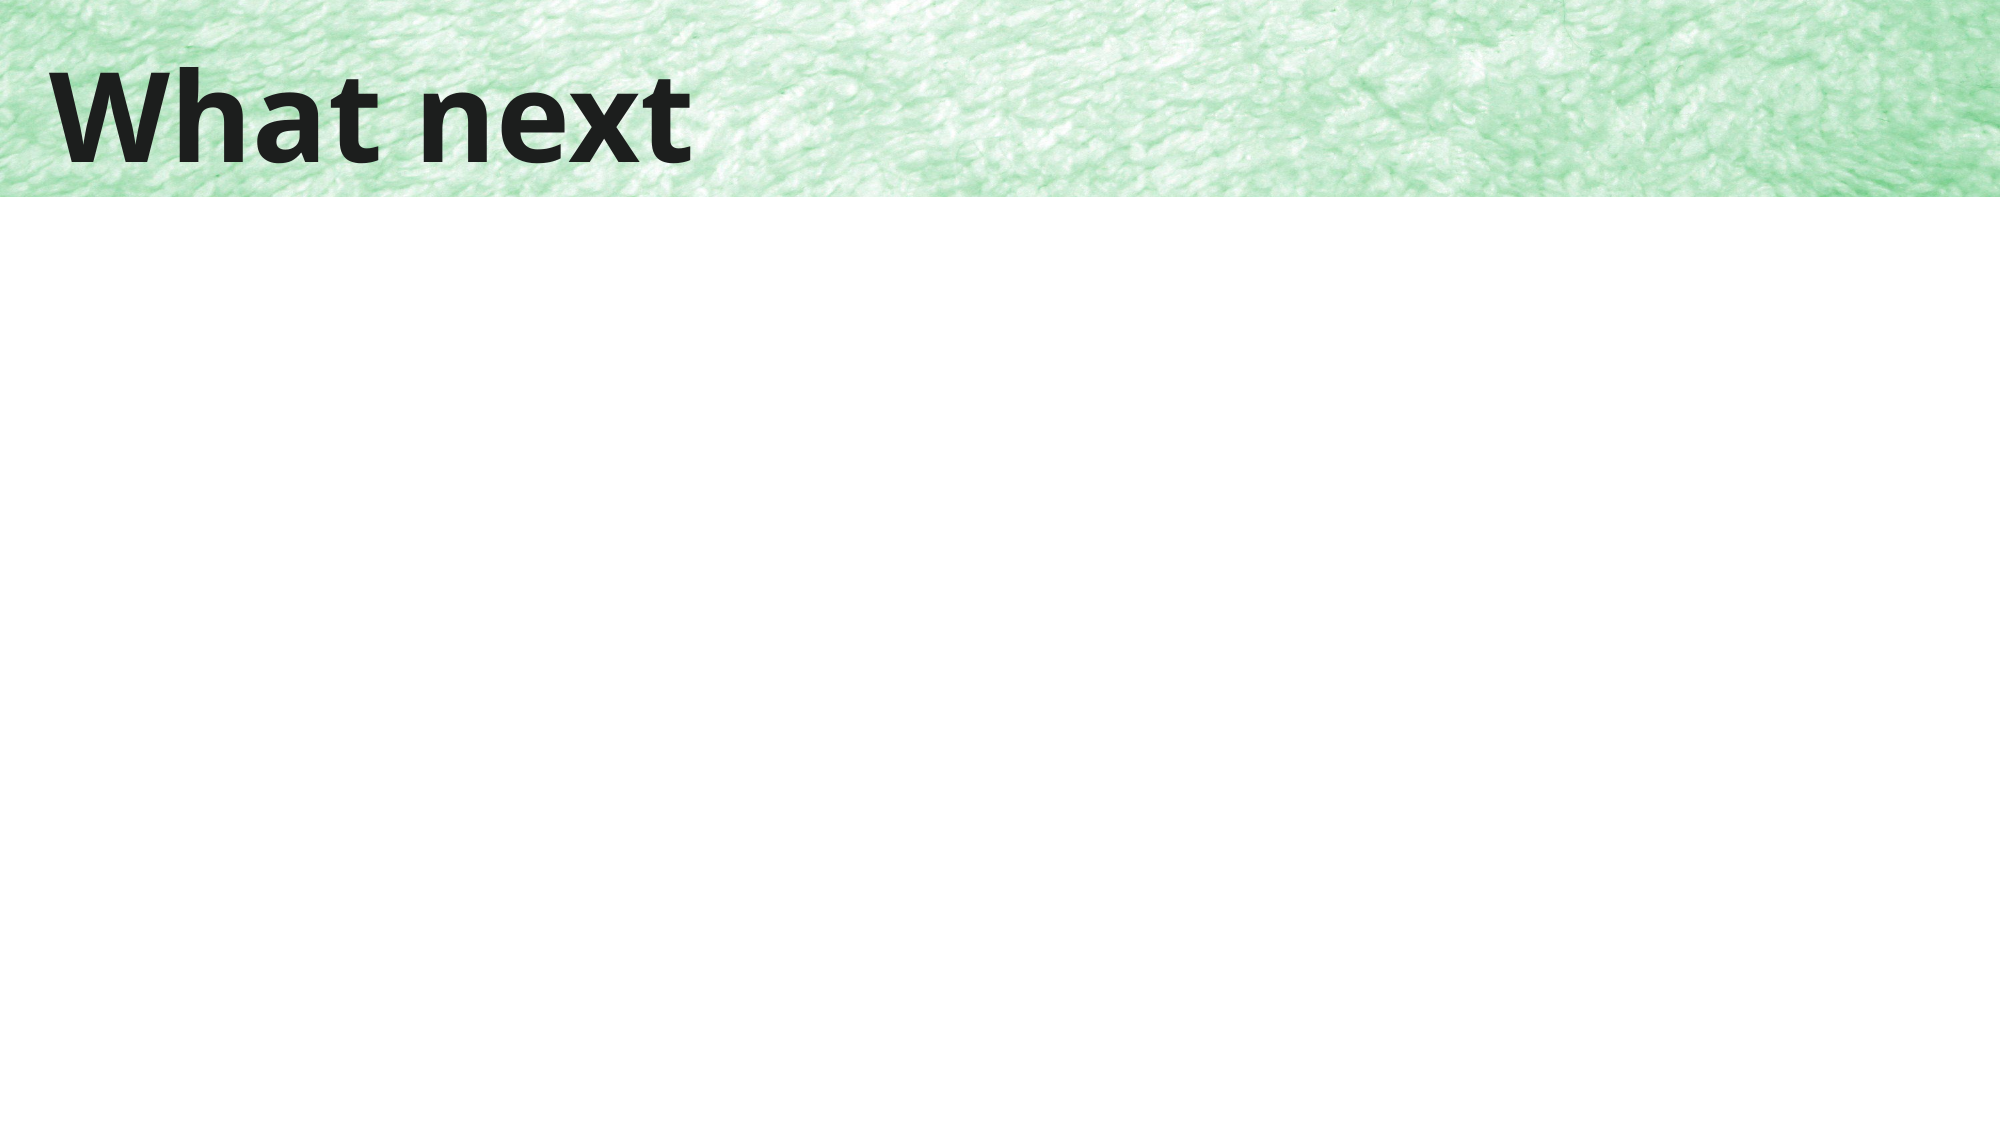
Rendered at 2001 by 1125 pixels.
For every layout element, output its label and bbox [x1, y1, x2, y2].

picture [0, 0, 2000, 197]
